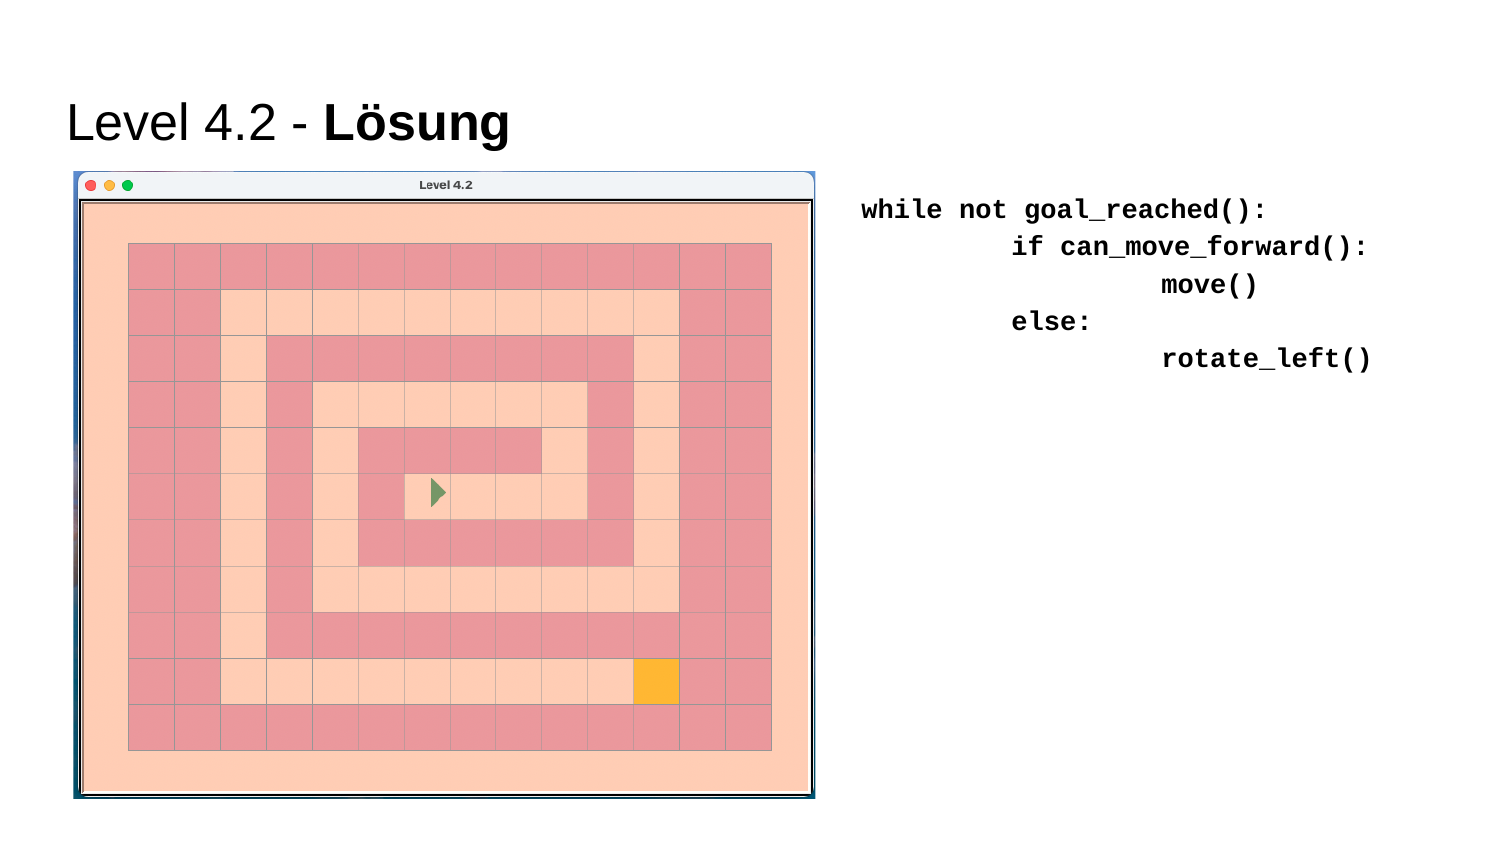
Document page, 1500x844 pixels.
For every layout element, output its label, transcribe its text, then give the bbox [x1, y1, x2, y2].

title Level 4.2 - Lösung [50, 72, 1450, 168]
picture [73, 171, 816, 799]
text_box while not goal_reached(): if can_move_forward(): move() else: rotate_left() [846, 171, 1500, 512]
